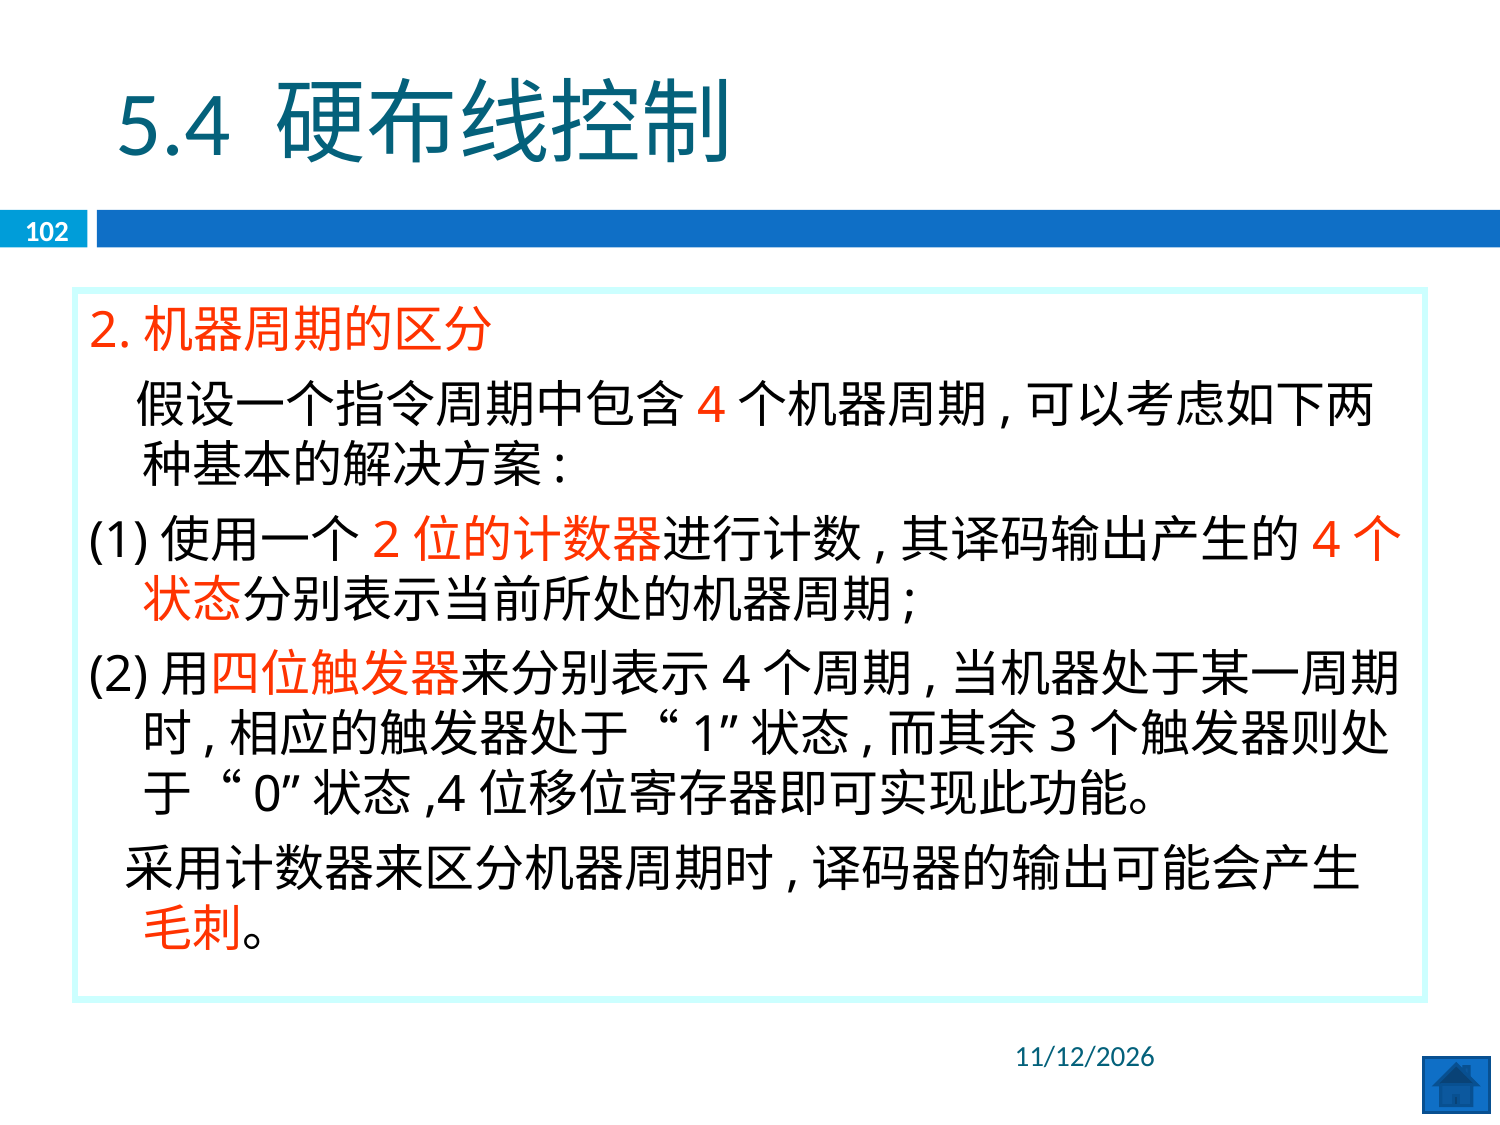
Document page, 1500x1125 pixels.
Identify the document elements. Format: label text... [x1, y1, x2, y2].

text_box 102 [0, 187, 94, 272]
text_box [1423, 1057, 1490, 1113]
title 5.4 硬布线控制 [100, 37, 1438, 200]
text_box 2020/6/29 [999, 1024, 1438, 1085]
text_box 2.机器周期的区分 假设一个指令周期中包含4个机器周期,可以考虑如下两种基本的解决方案: (1)使用一个2位的计数器进行计数,其译码输出产生的4个状态分别表示当前所处的机器周期; (2)用四位触发器来分别表示4个周期,当机器处于某一周期时,相应的触发器处于“1”状态,而其余3个触发器则处于“0”状态,4位移位寄存器即可实现此功能。 采用计数器来区分机器周期时,译码器的输出可能会产生毛刺。 [74, 290, 1425, 1000]
